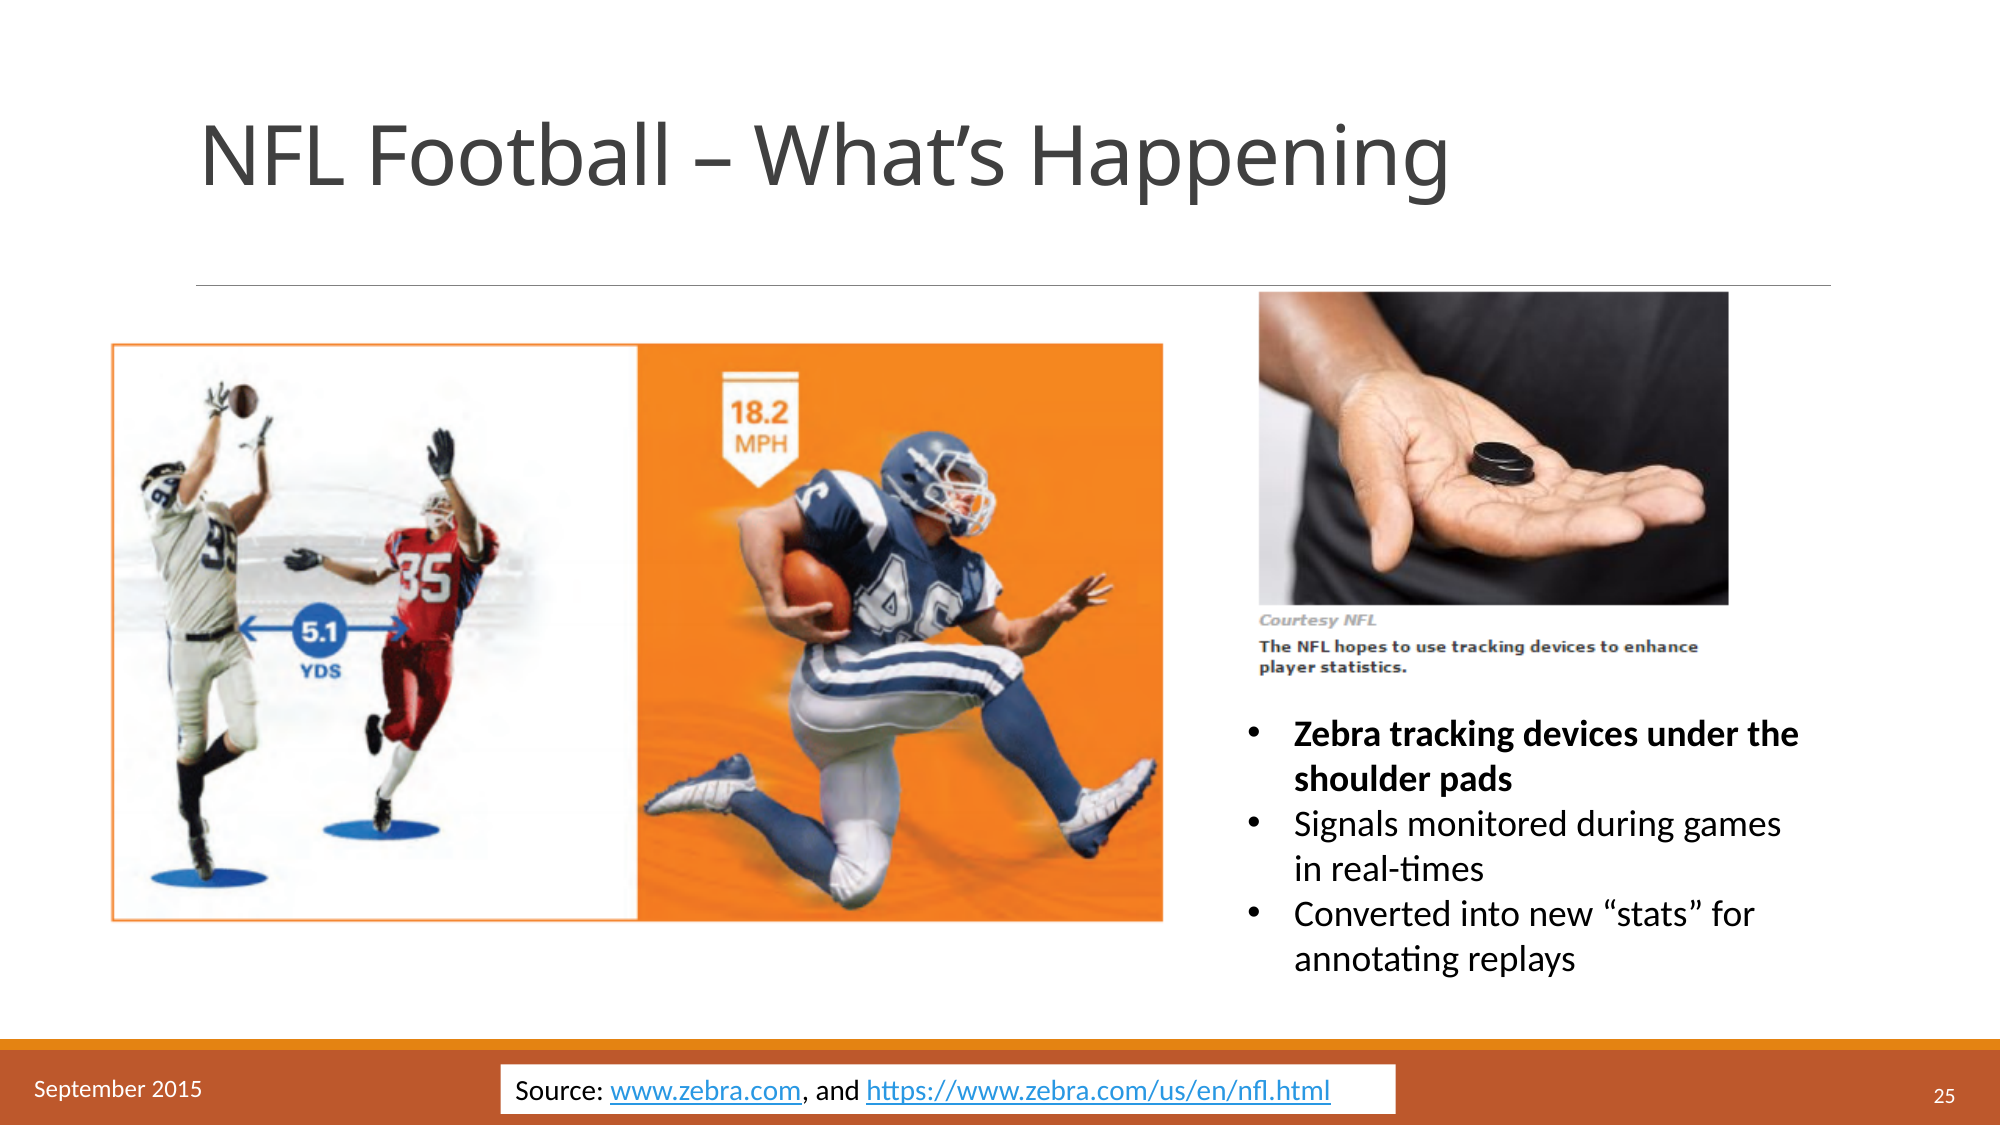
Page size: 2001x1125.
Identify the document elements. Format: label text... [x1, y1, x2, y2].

picture [104, 336, 1169, 928]
text_box Source: www.zebra.com, and https://www.zebra.com/us/en/nfl.html [500, 1064, 1396, 1114]
footer © Dr. Dave Enterprises 2015 [604, 1114, 1396, 1120]
text_box Zebra tracking devices under the shoulder pads Signals monitored during games in real-times Converted into new “stats” for annotating replays [1232, 701, 1834, 987]
picture [1252, 289, 1732, 680]
footer © Dr. Dave Enterprises 2015 [604, 1059, 1396, 1064]
slide_number 25 [1755, 1065, 1971, 1125]
title NFL Football – What’s Happening [183, 80, 1834, 211]
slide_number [19, 1065, 425, 1125]
